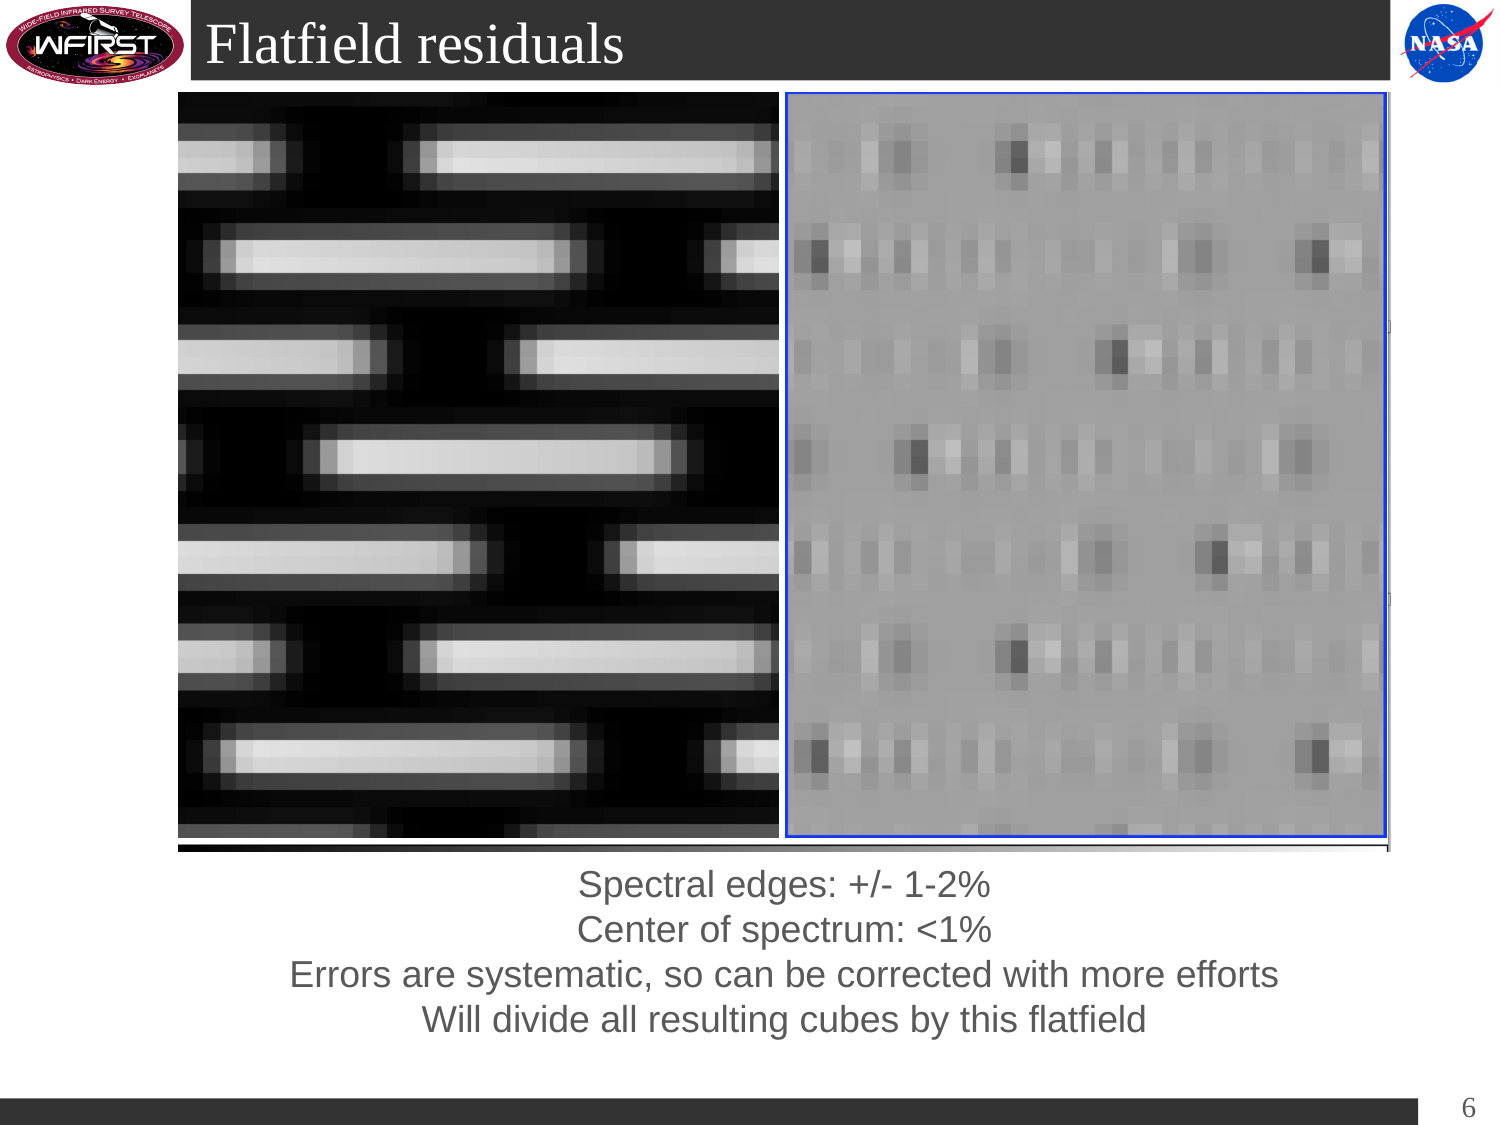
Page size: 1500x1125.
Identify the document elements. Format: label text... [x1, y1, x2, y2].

title Flatfield residuals [190, 0, 1391, 81]
picture [1, 0, 191, 89]
picture [178, 91, 1391, 853]
picture [1394, 3, 1500, 83]
text_box Spectral edges: +/- 1-2% Center of spectrum: <1% Errors are systematic, so can be corrected with more efforts Will divide all resulting cubes by this flatfield [178, 853, 1391, 1047]
